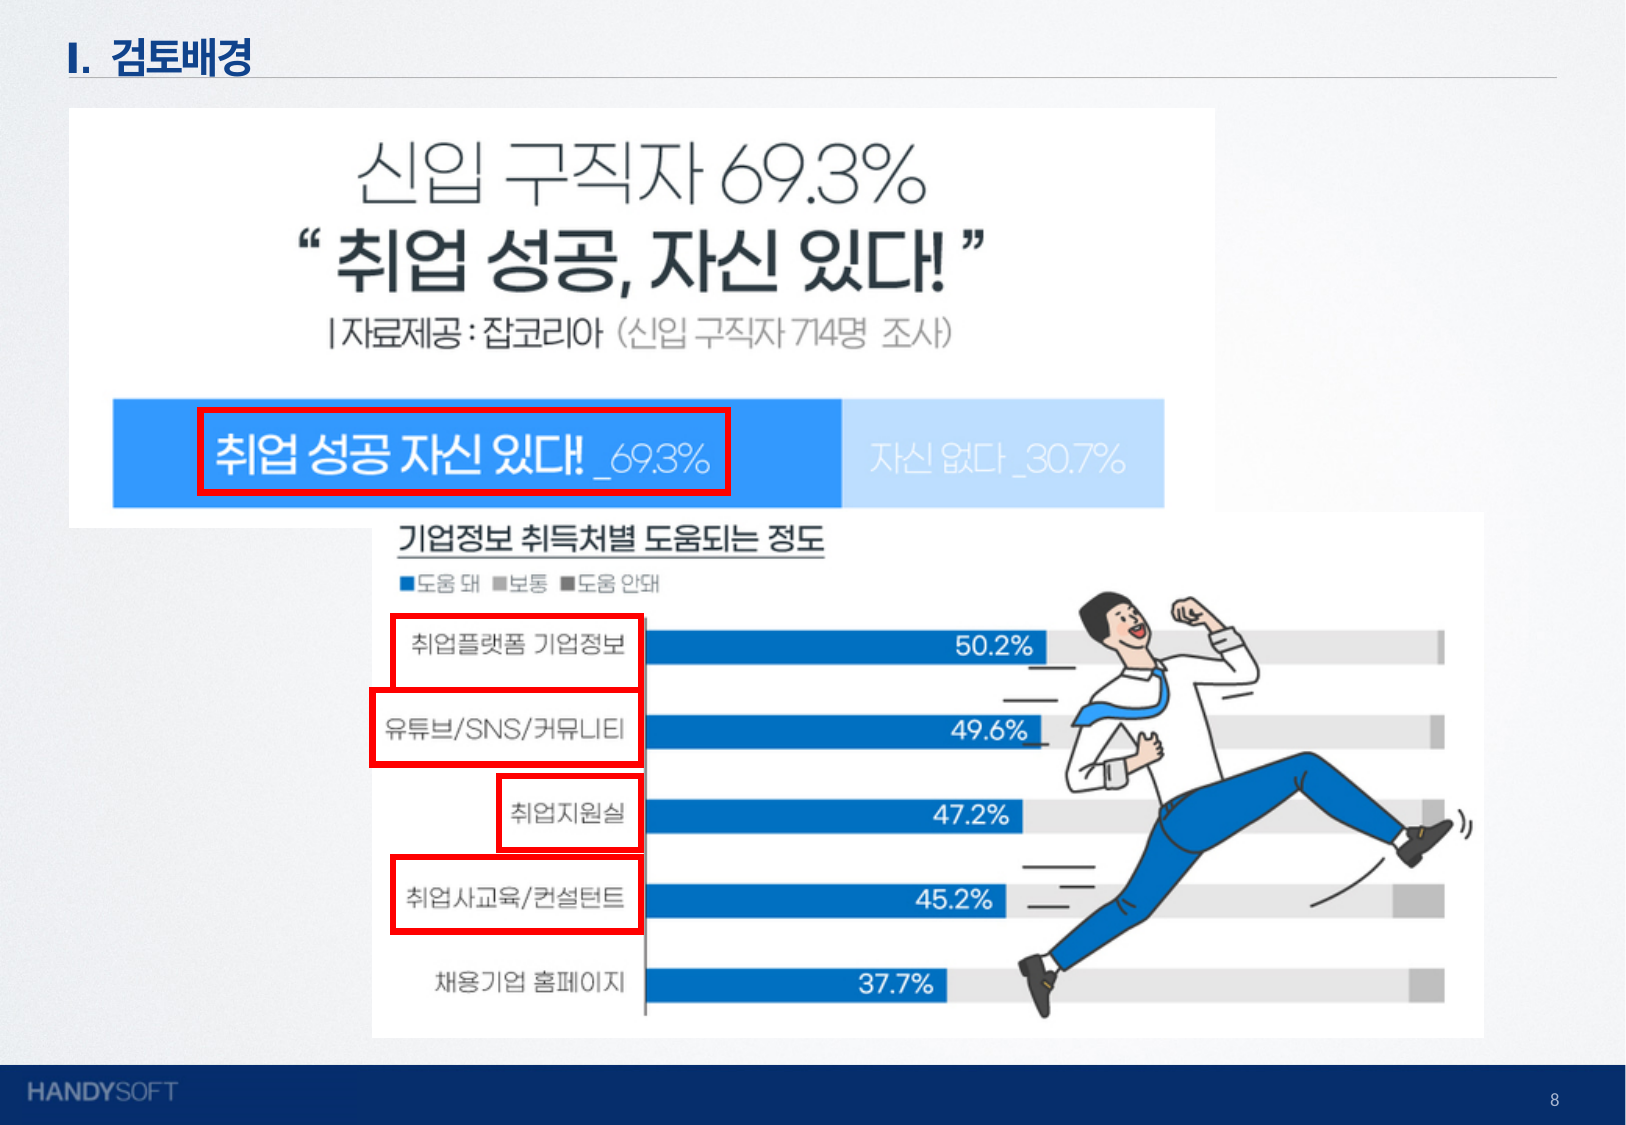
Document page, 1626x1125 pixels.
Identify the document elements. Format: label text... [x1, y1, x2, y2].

picture [0, 0, 1626, 1125]
text_box Ⅰ. 검토배경 [50, 0, 830, 90]
text_box 8 [1452, 1069, 1575, 1118]
